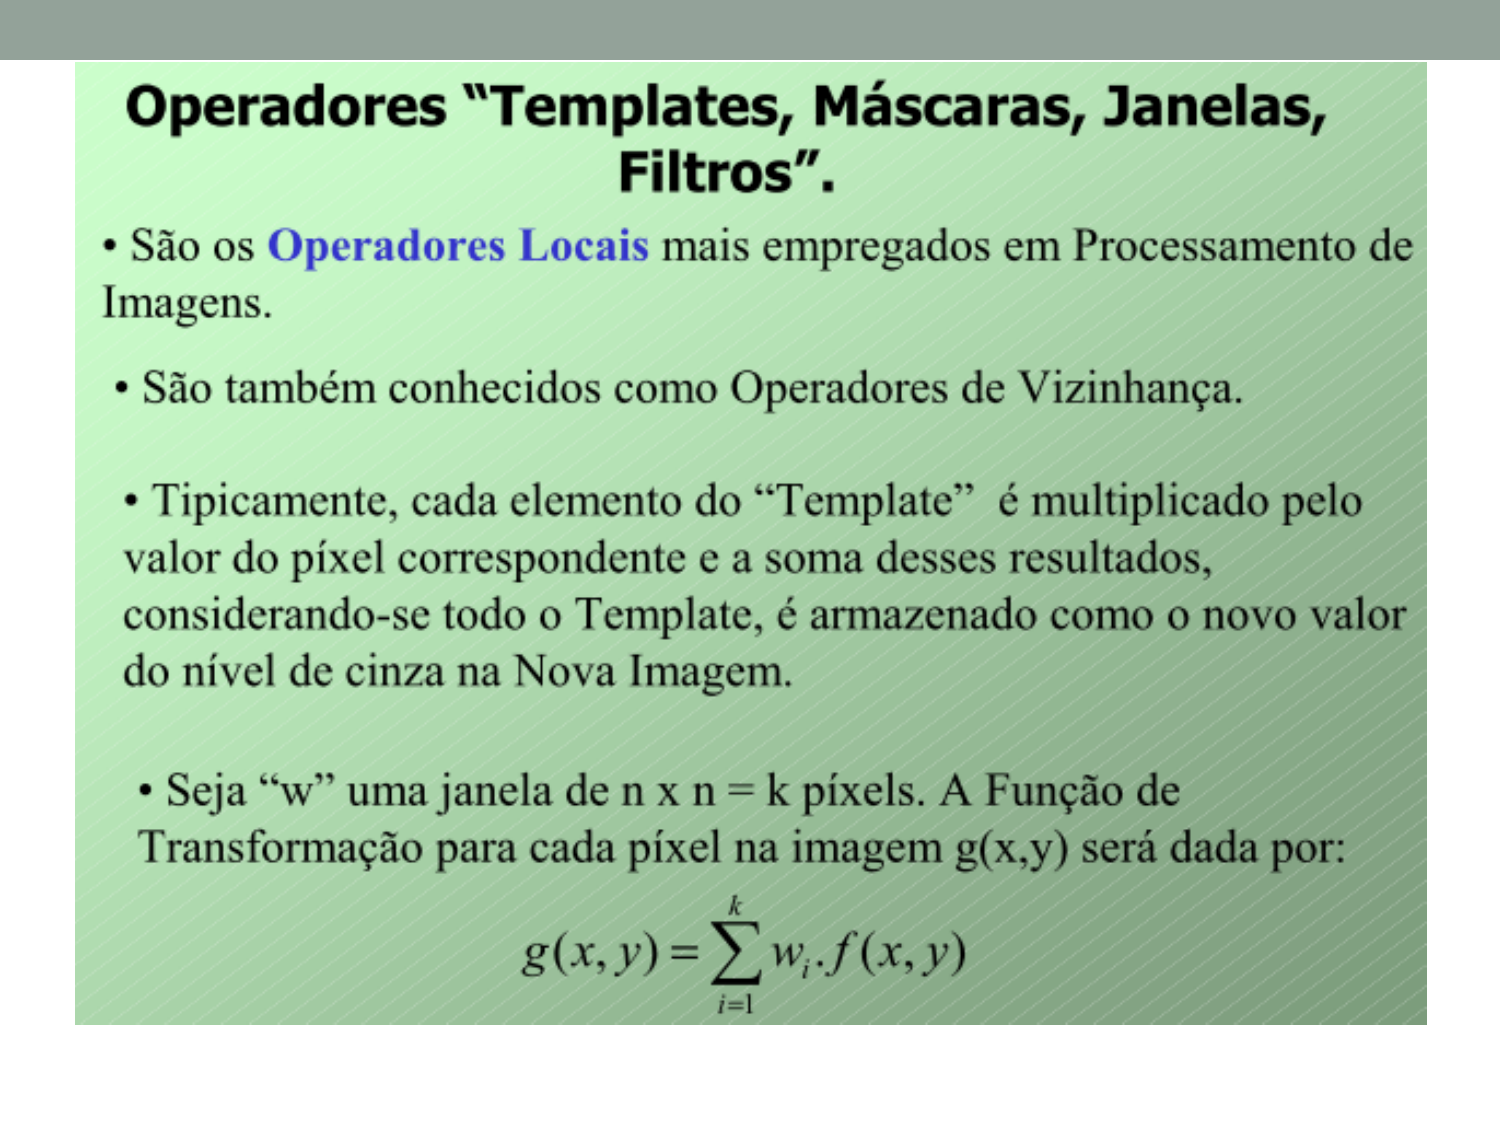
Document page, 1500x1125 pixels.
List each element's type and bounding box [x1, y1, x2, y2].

picture [74, 62, 1428, 1026]
